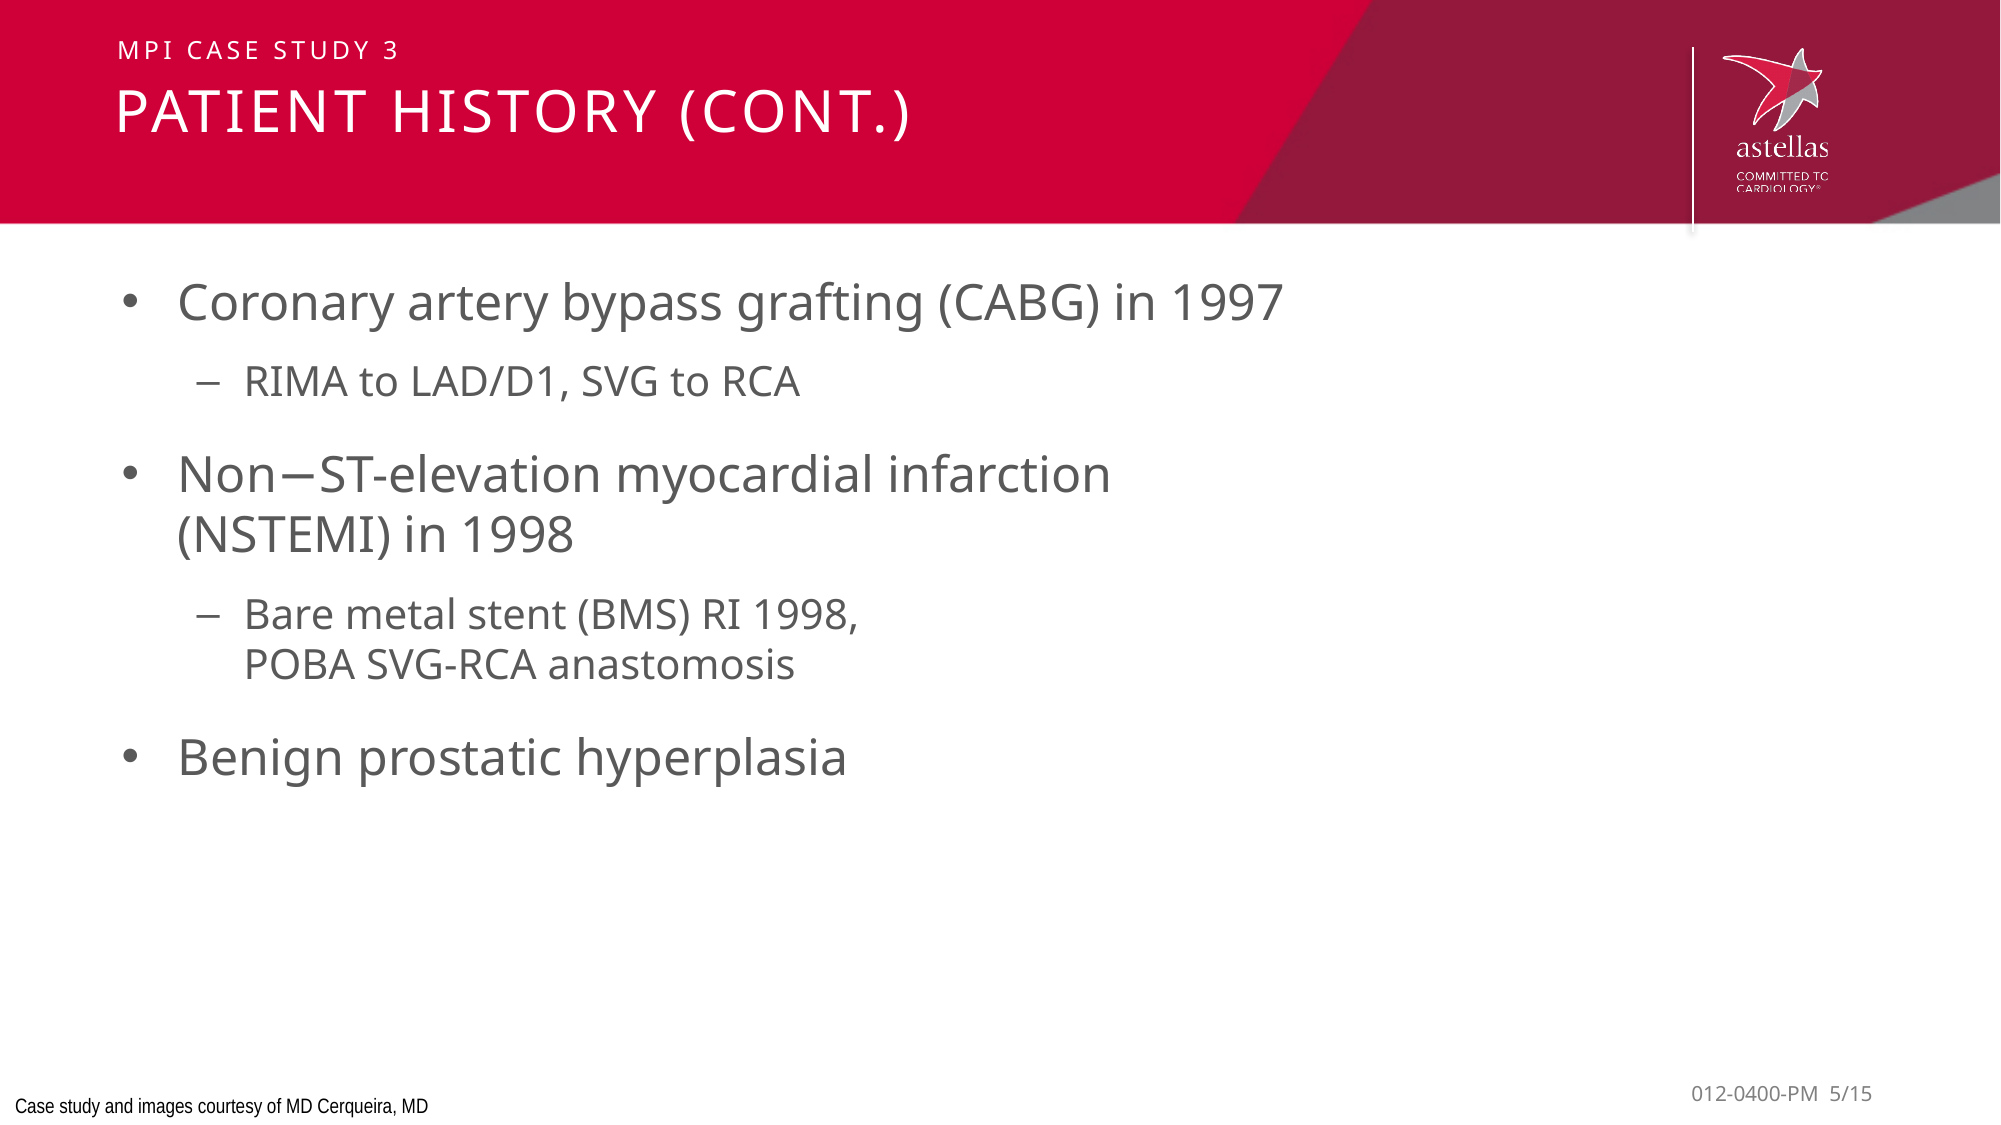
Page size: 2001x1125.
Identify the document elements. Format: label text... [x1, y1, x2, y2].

text_box Coronary artery bypass grafting (CABG) in 1997 RIMA to LAD/D1, SVG to RCA Non−ST-elevation myocardial infarction (NSTEMI) in 1998 Bare metal stent (BMS) RI 1998, POBA SVG-RCA anastomosis Benign prostatic hyperplasia [106, 262, 1907, 934]
title Patient history (cont.) [99, 15, 1900, 203]
picture [0, 0, 2001, 1125]
text_box MPI case study 3 [102, 0, 1453, 143]
list Case study and images courtesy of MD Cerqueira, MD [0, 1072, 865, 1125]
